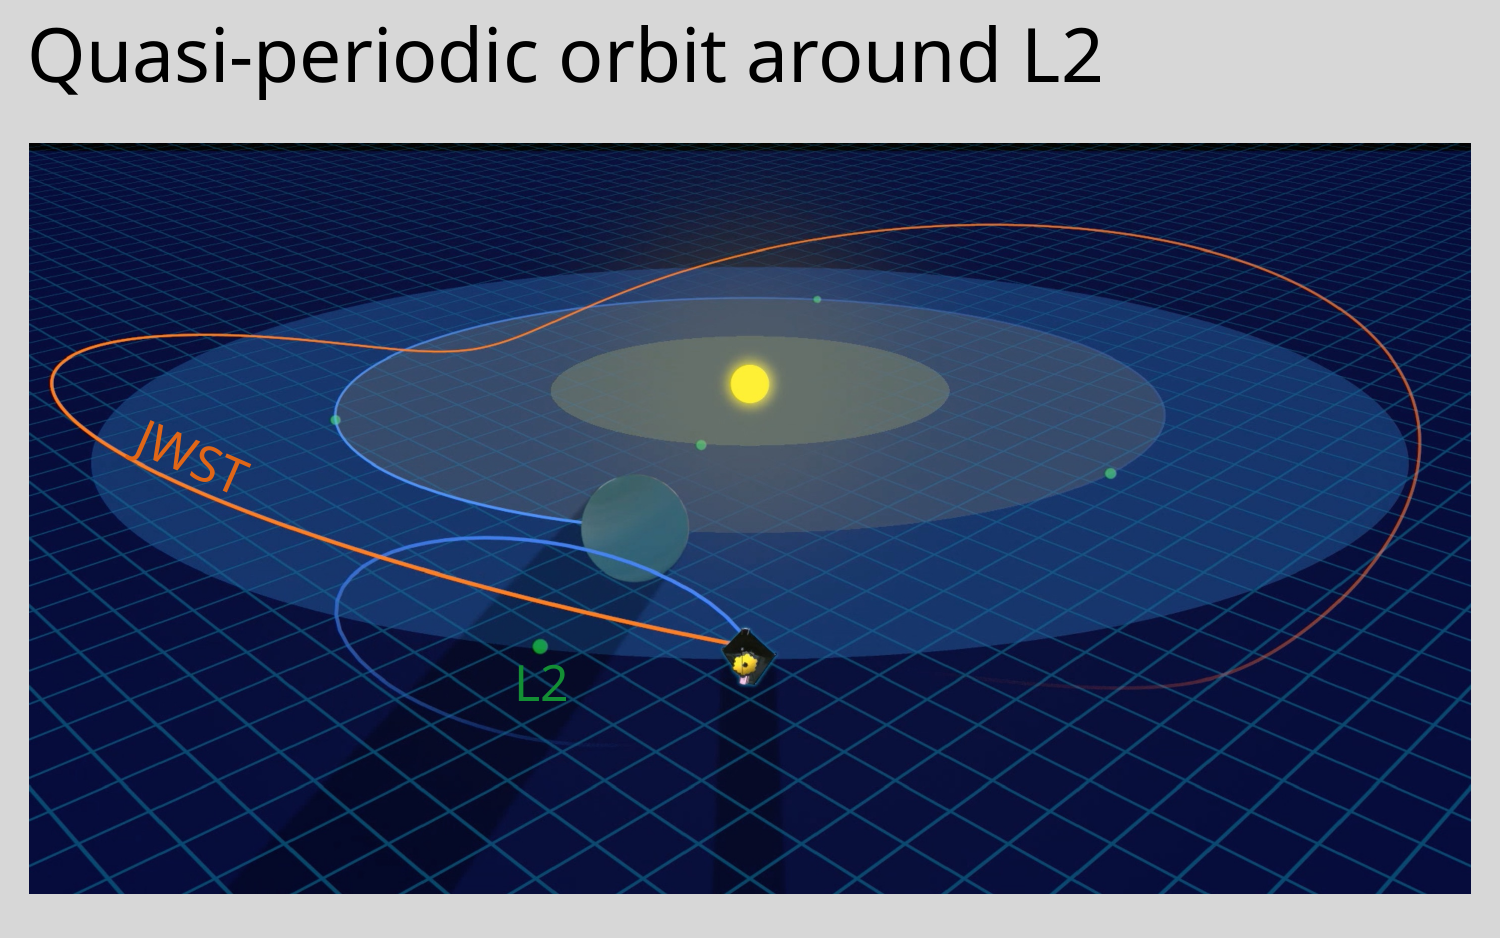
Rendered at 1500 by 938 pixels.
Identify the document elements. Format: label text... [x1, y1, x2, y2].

picture [29, 143, 1472, 894]
title Quasi-periodic orbit around L2 [12, 10, 1488, 94]
